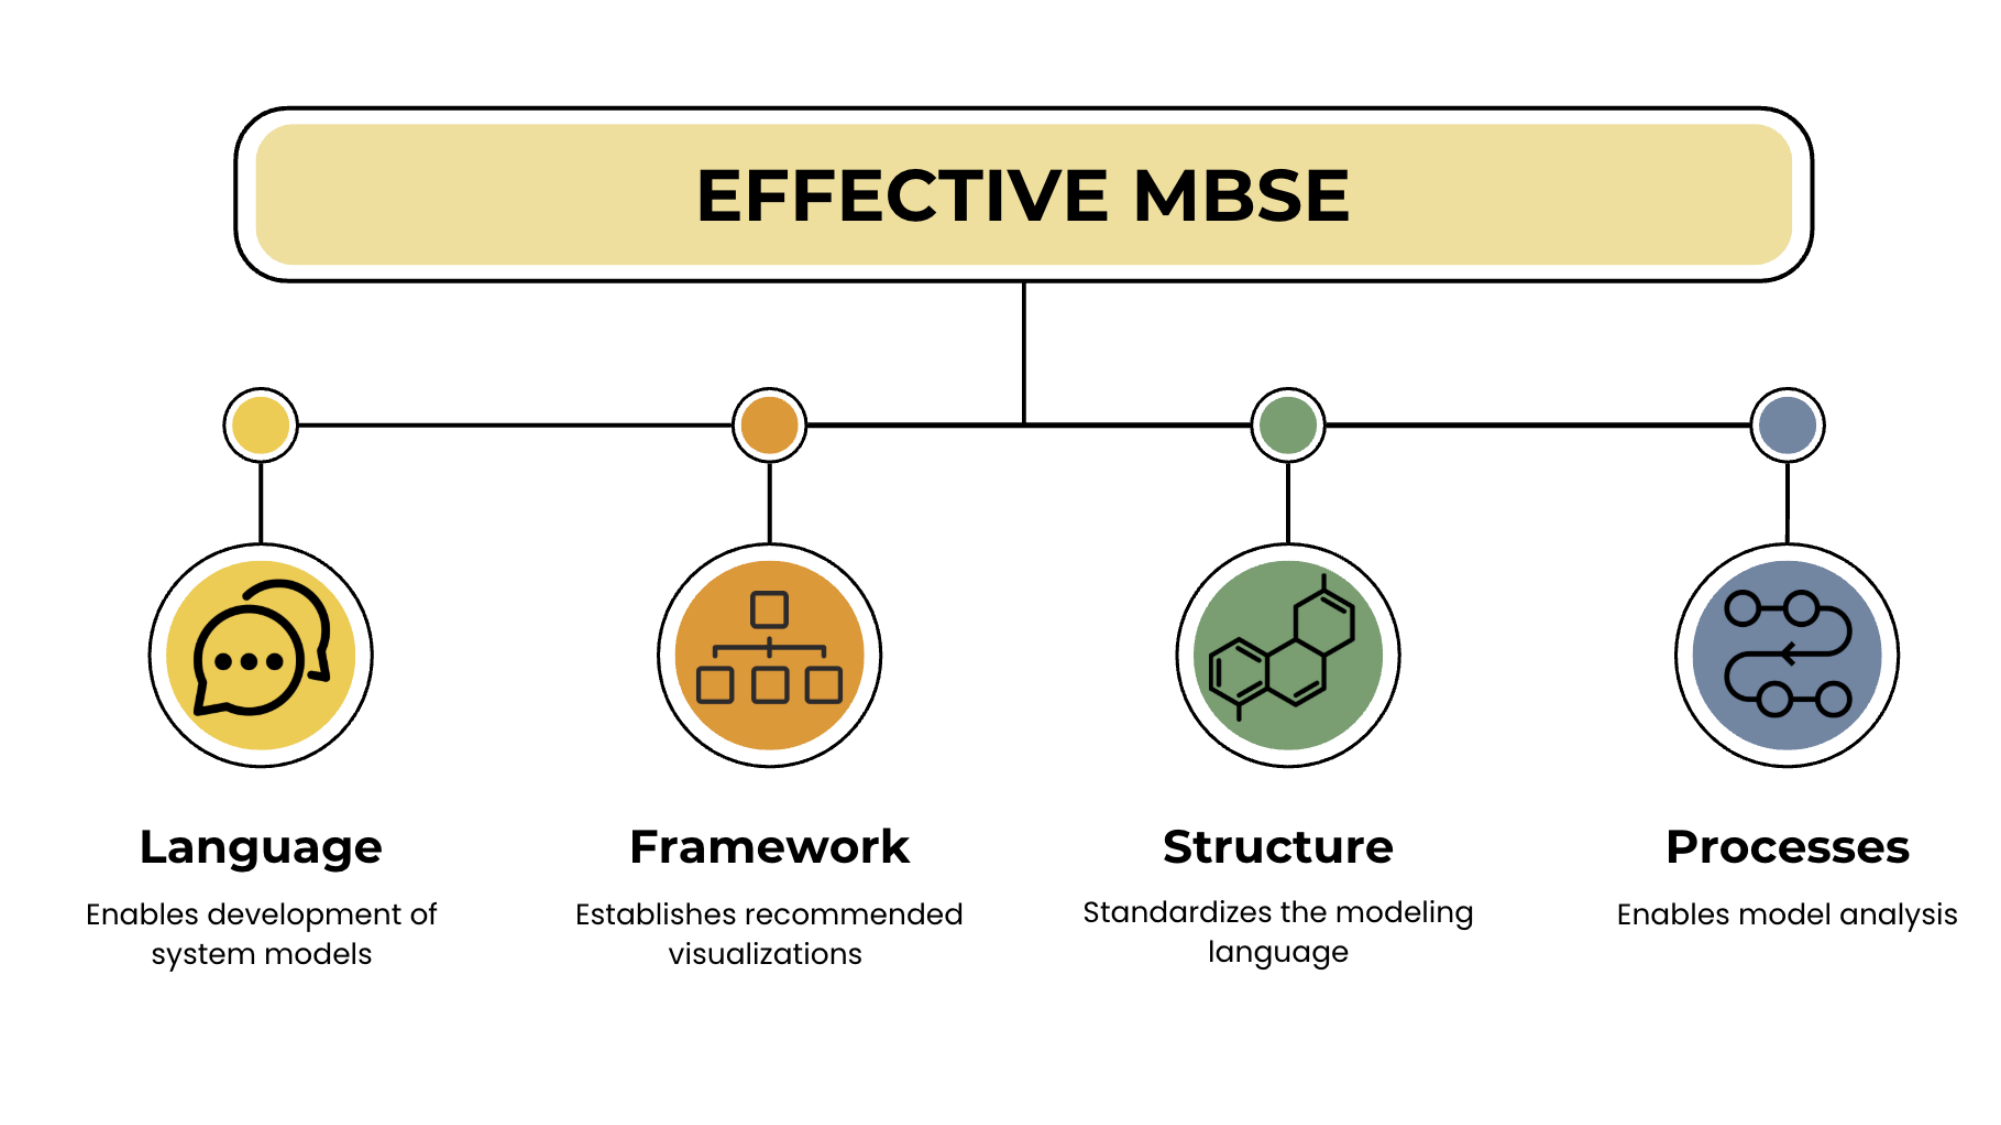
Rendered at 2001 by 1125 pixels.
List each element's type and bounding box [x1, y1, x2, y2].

picture [66, 60, 2000, 997]
